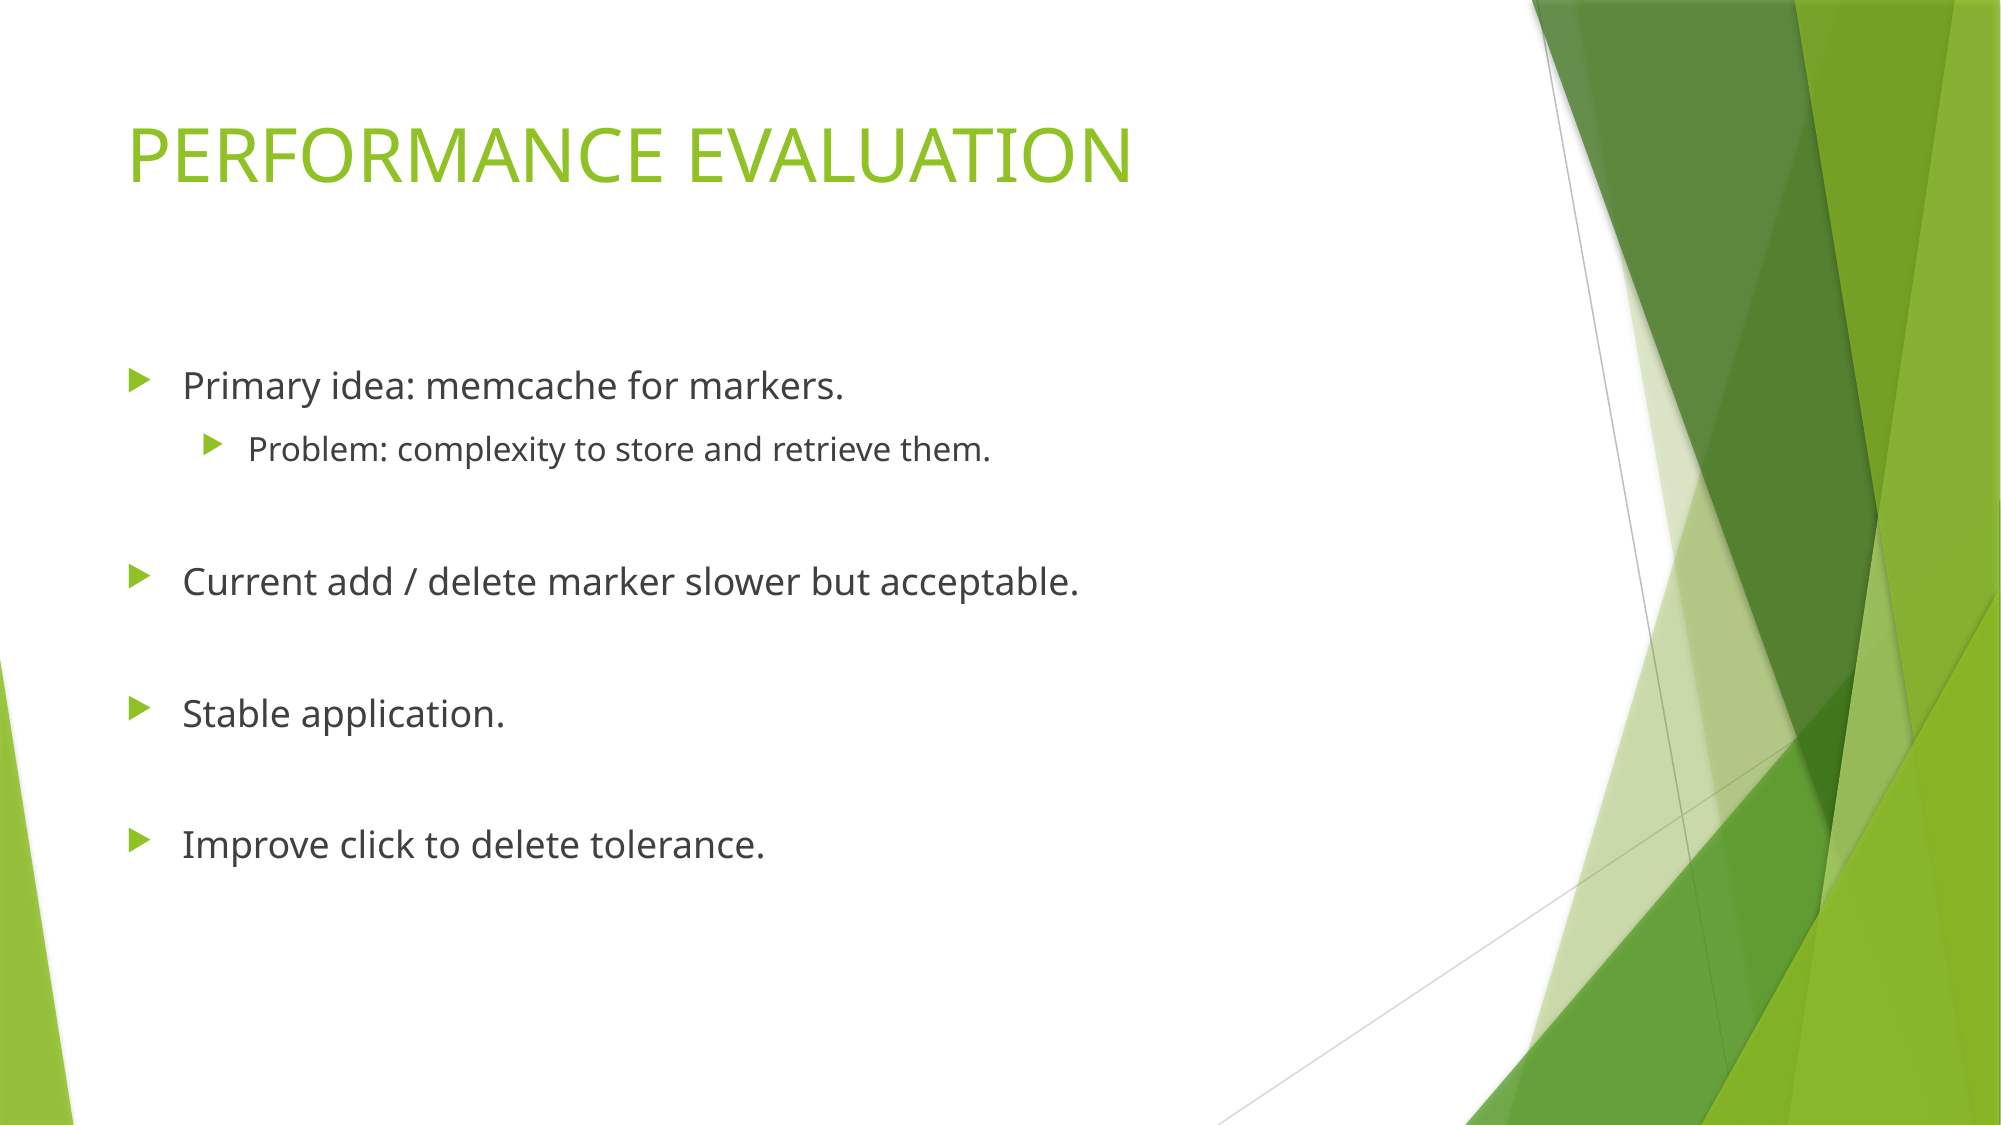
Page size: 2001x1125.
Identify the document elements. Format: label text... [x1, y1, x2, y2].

list Primary idea: memcache for markers. Problem: complexity to store and retrieve them. Current add / delete marker slower but acceptable. Stable application. Improve click to delete tolerance. [111, 354, 1522, 992]
title PERFORMANCE EVALUATION [111, 99, 1522, 317]
